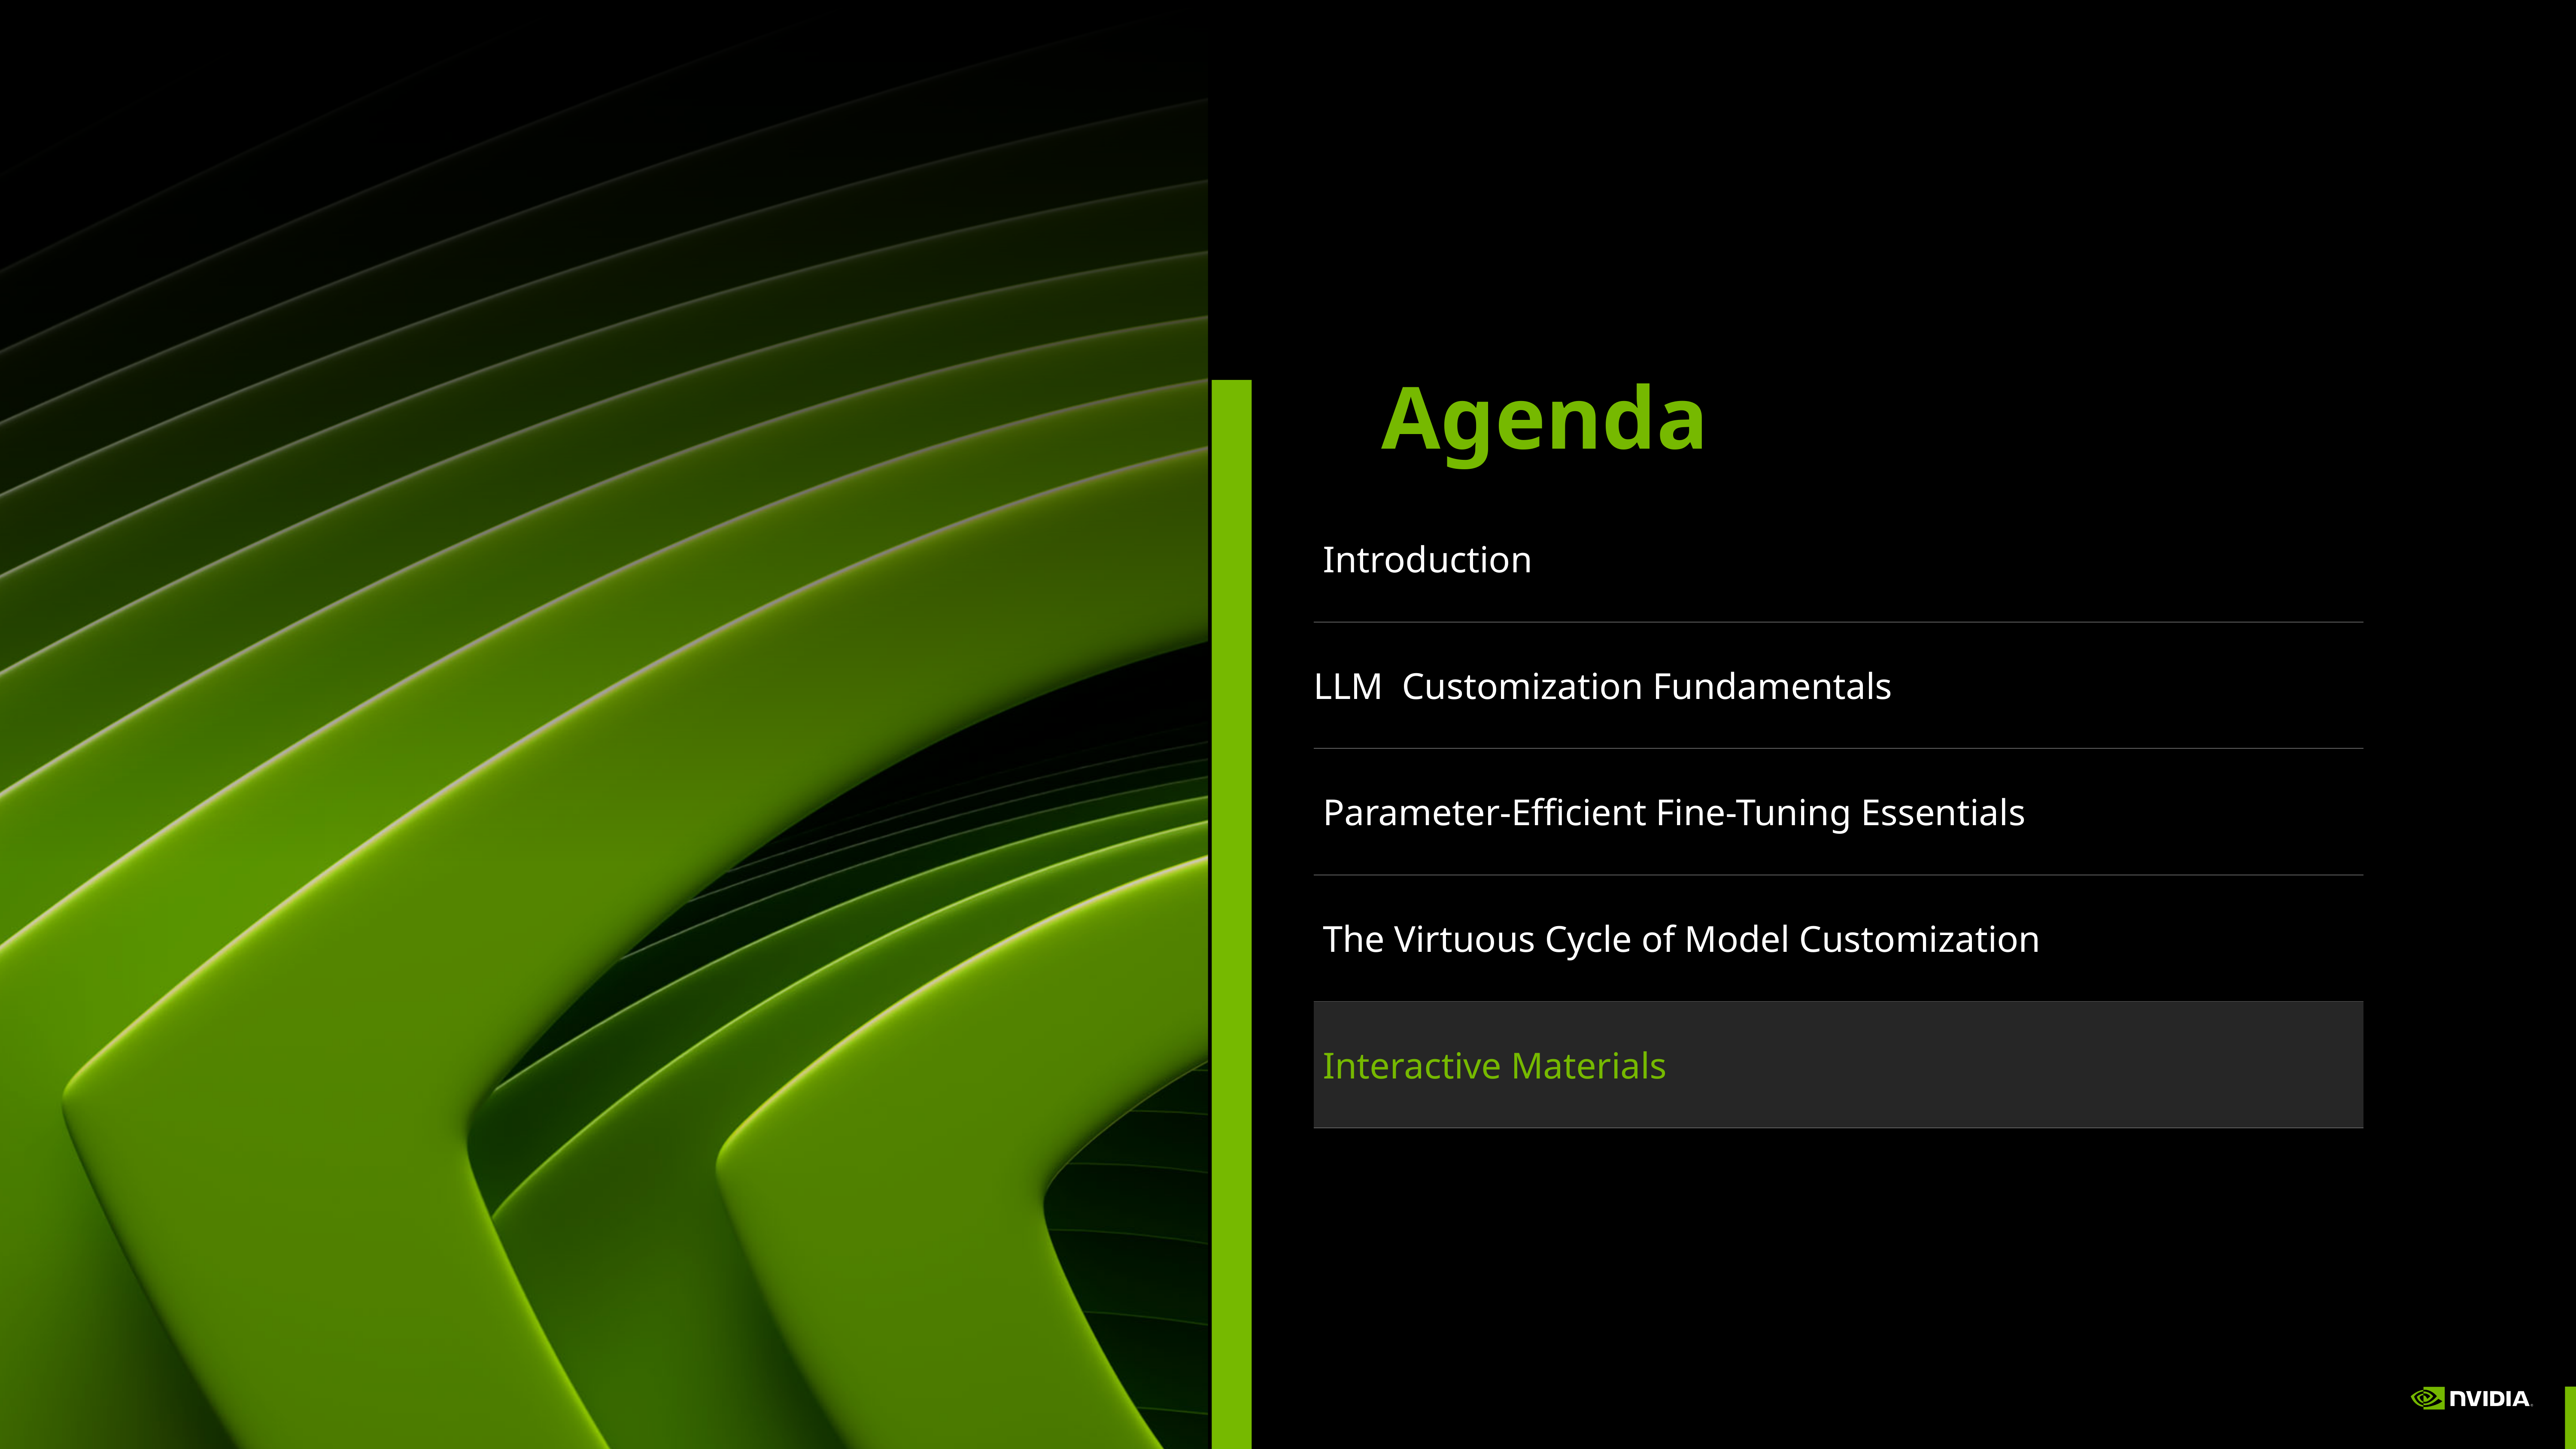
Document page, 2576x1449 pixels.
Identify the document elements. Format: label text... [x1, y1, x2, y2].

table_cell LLM Customization Fundamentals [1314, 623, 2363, 748]
table_header Introduction [1314, 495, 2363, 622]
table_cell Parameter-Efficient Fine-Tuning Essentials [1314, 749, 2363, 875]
picture [0, 211, 1208, 1449]
table_cell Interactive Materials [1314, 1002, 2363, 1127]
picture [2396, 1372, 2548, 1425]
table_cell The Virtuous Cycle of Model Customization [1314, 875, 2363, 1001]
text_box Agenda [1375, 360, 2168, 469]
